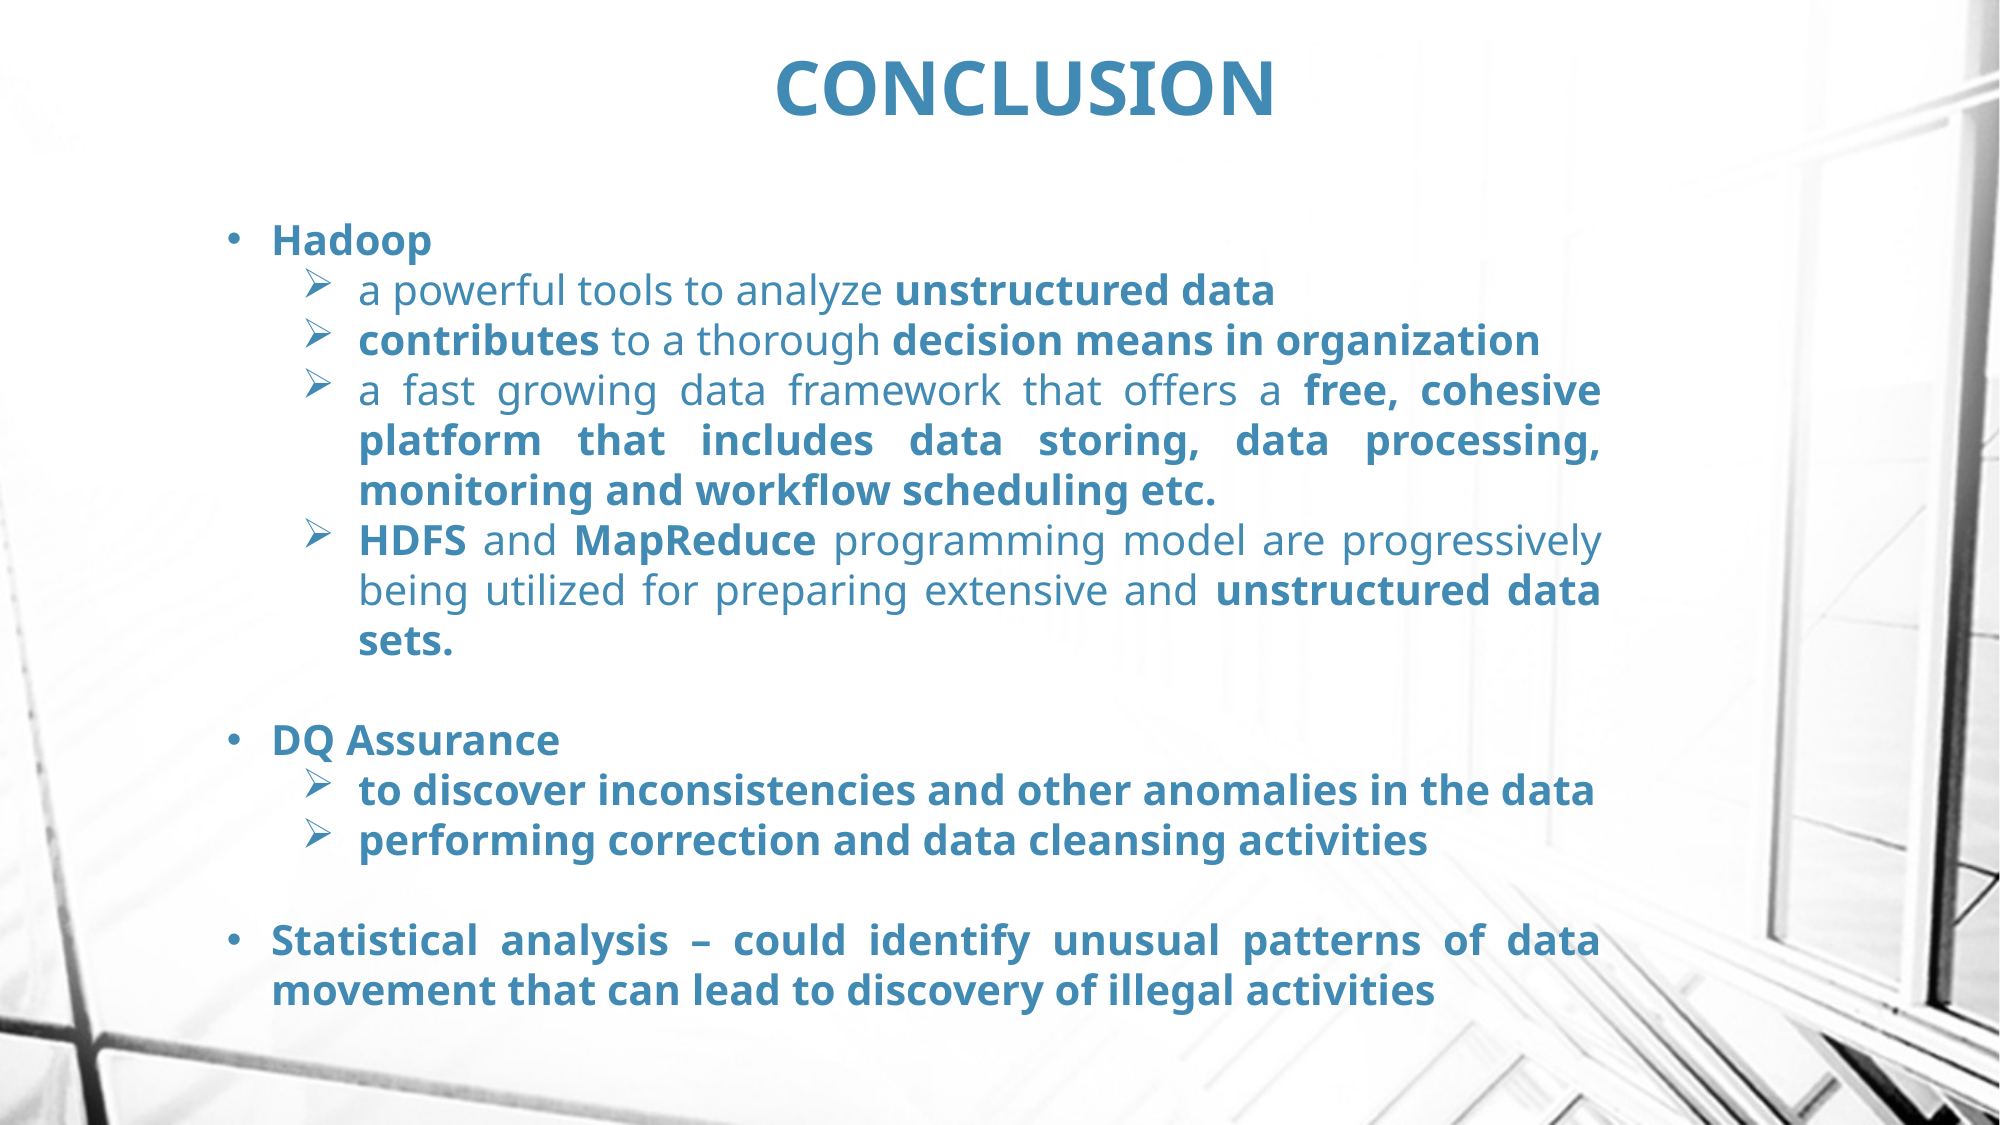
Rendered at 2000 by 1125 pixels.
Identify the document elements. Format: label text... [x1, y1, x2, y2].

title CONCLUSION [302, 0, 1750, 138]
picture [0, 0, 2000, 1125]
text_box Hadoop a powerful tools to analyze unstructured data contributes to a thorough decision means in organization a fast growing data framework that offers a free, cohesive platform that includes data storing, data processing, monitoring and workflow scheduling etc. HDFS and MapReduce programming model are progressively being utilized for preparing extensive and unstructured data sets. DQ Assurance to discover inconsistencies and other anomalies in the data performing correction and data cleansing activities Statistical analysis – could identify unusual patterns of data movement that can lead to discovery of illegal activities [212, 206, 1617, 1022]
